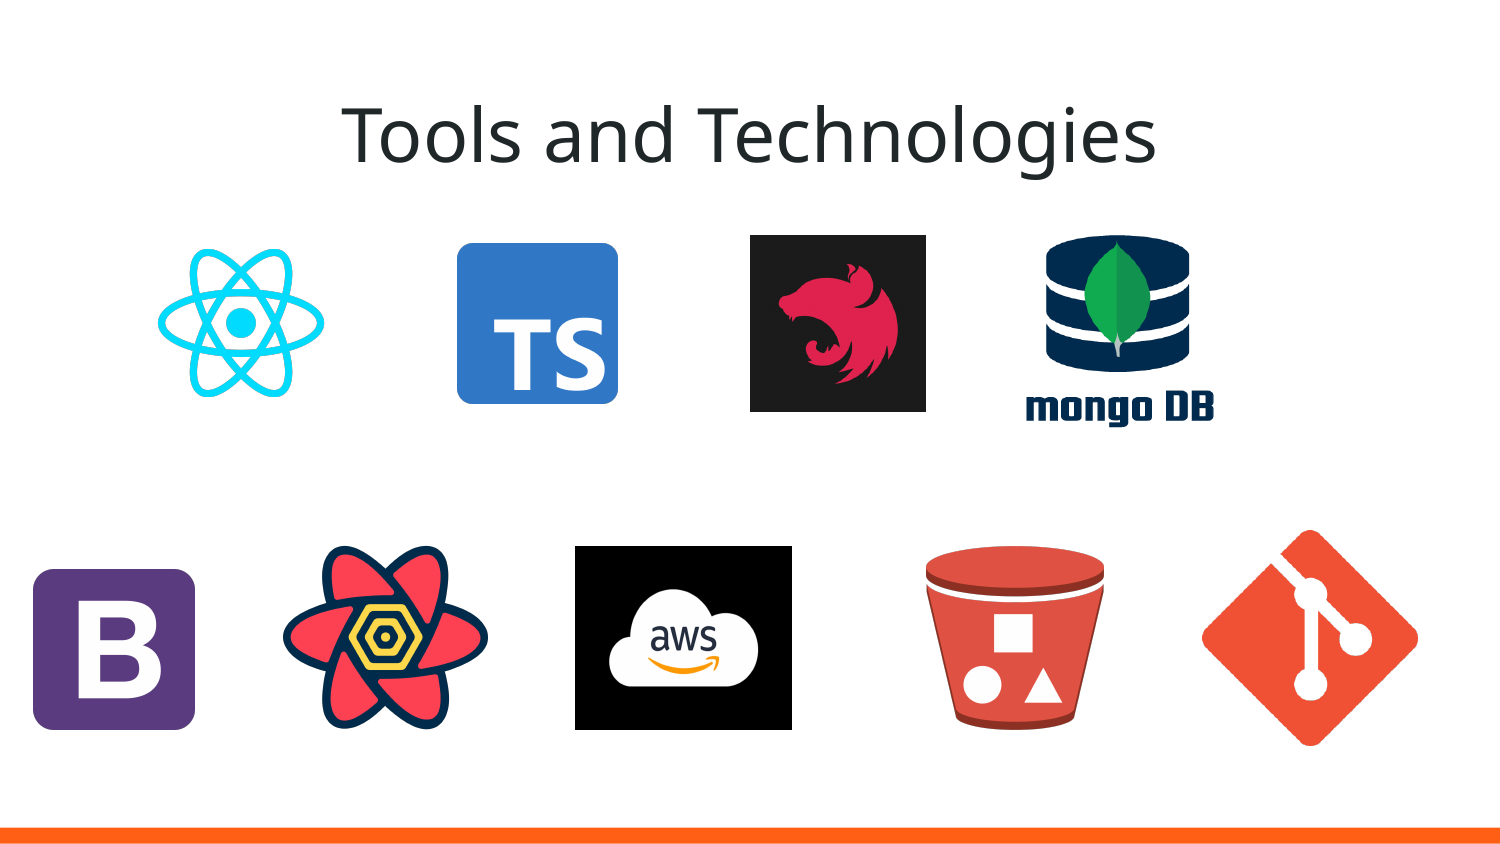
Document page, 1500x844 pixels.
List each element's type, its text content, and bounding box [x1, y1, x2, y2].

title Tools and Technologies [51, 72, 1449, 167]
picture [457, 242, 619, 404]
picture [282, 535, 488, 741]
picture [575, 545, 792, 730]
picture [33, 568, 195, 730]
picture [749, 235, 926, 412]
picture [1201, 529, 1418, 746]
picture [1022, 235, 1216, 440]
picture [155, 249, 326, 398]
picture [925, 545, 1104, 730]
